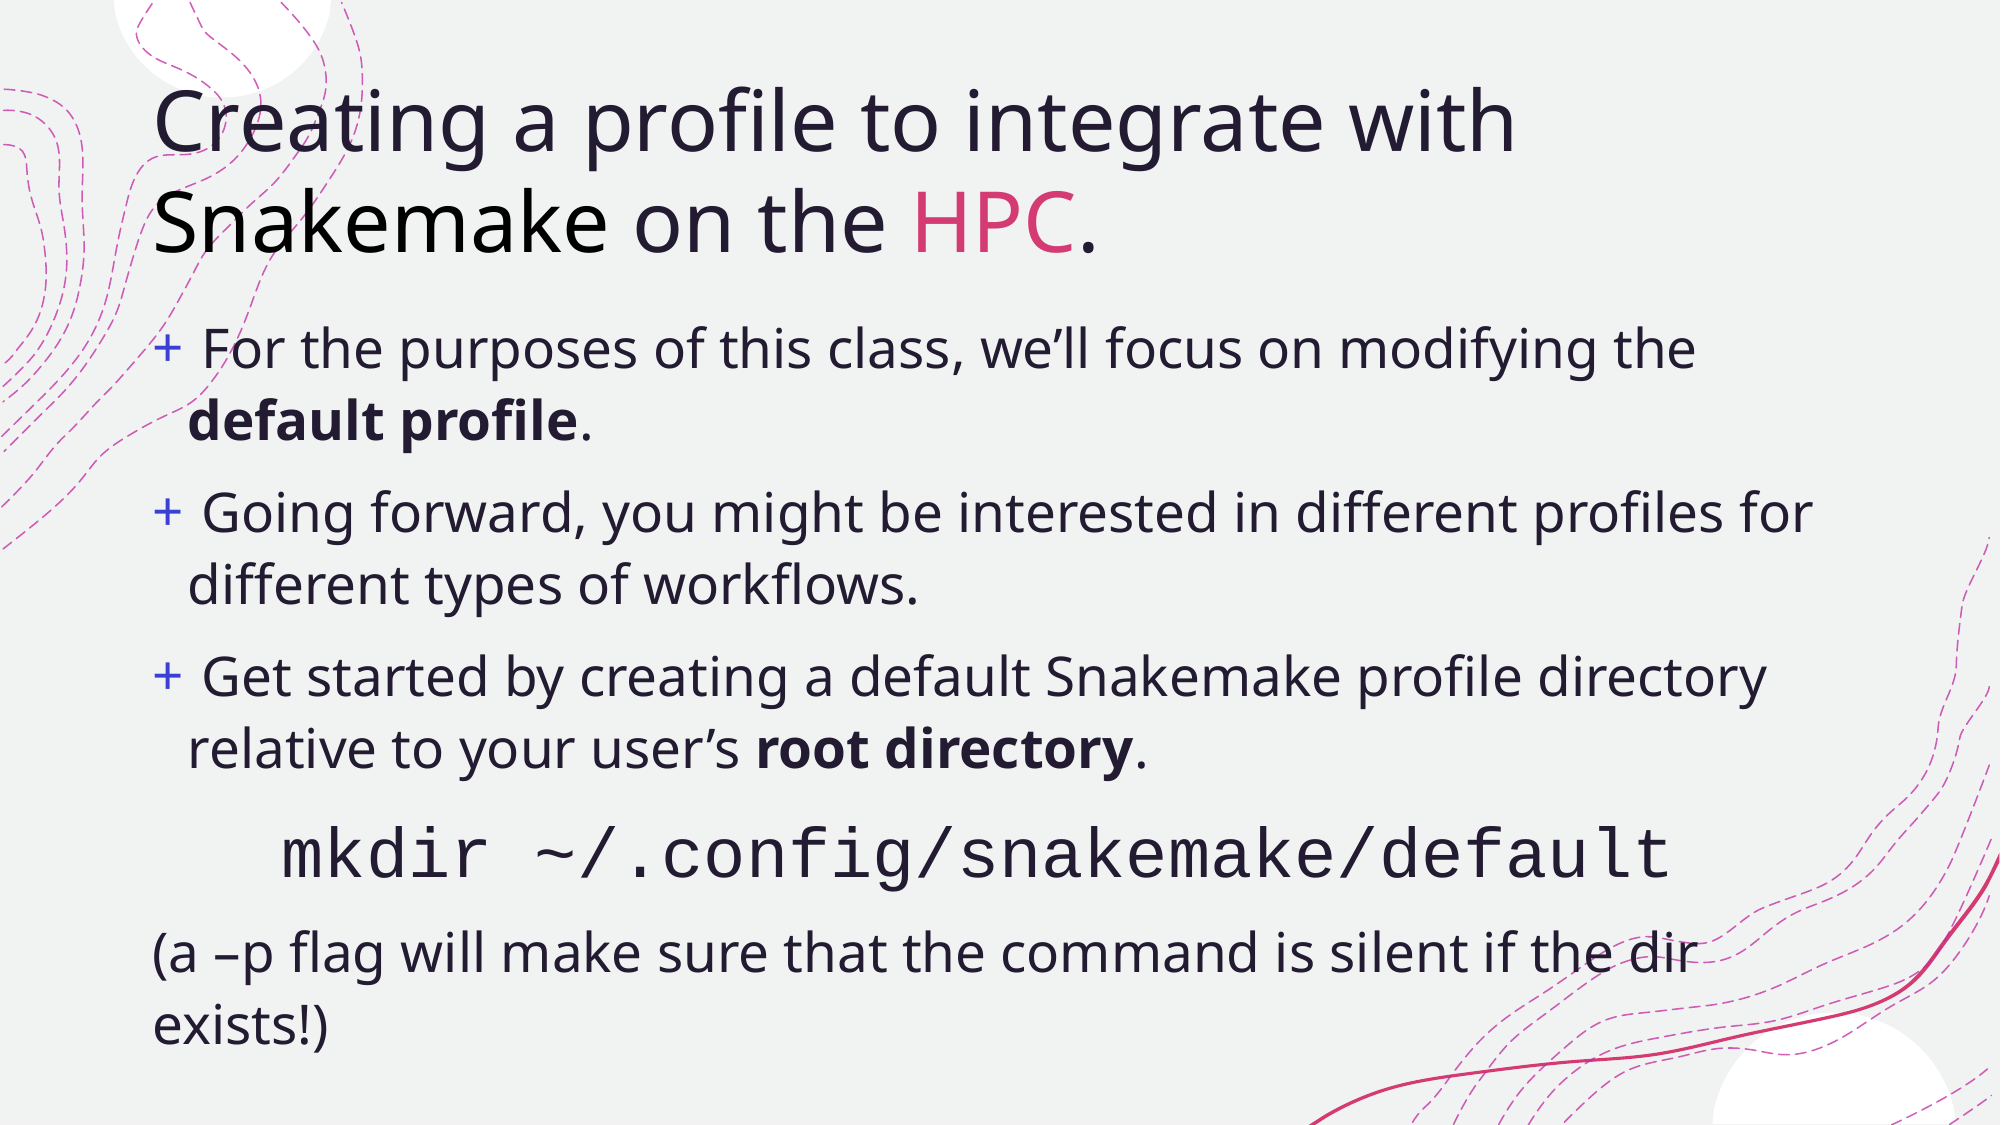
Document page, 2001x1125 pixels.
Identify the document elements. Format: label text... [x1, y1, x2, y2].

list For the purposes of this class, we’ll focus on modifying the default profile. Going forward, you might be interested in different profiles for different types of workflows. Get started by creating a default Snakemake profile directory relative to your user’s root directory. mkdir ~/.config/snakemake/default (a –p flag will make sure that the command is silent if the dir exists!) [137, 299, 1863, 1066]
title Creating a profile to integrate with Snakemake on the HPC. [137, 59, 1863, 278]
